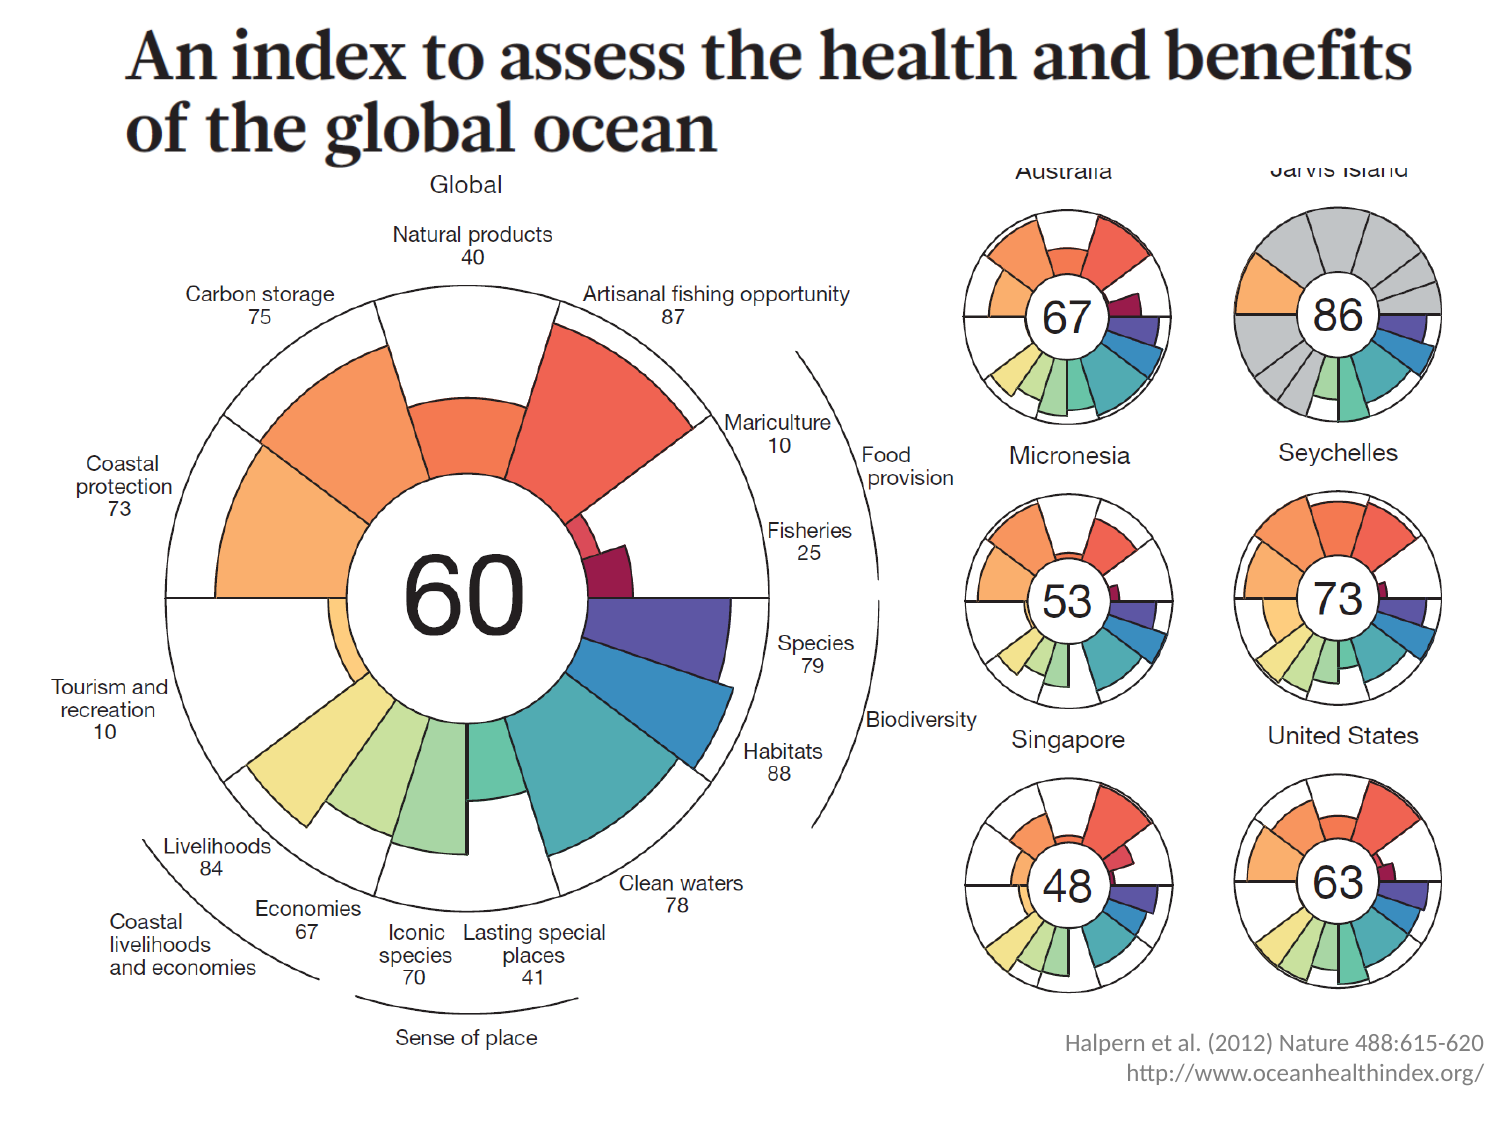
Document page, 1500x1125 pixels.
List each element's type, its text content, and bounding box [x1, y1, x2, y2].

title Halpern et al. (2012) Nature 488:615-620 http://www.oceanhealthindex.org/ [825, 1025, 1500, 1088]
picture [37, 19, 1463, 1065]
